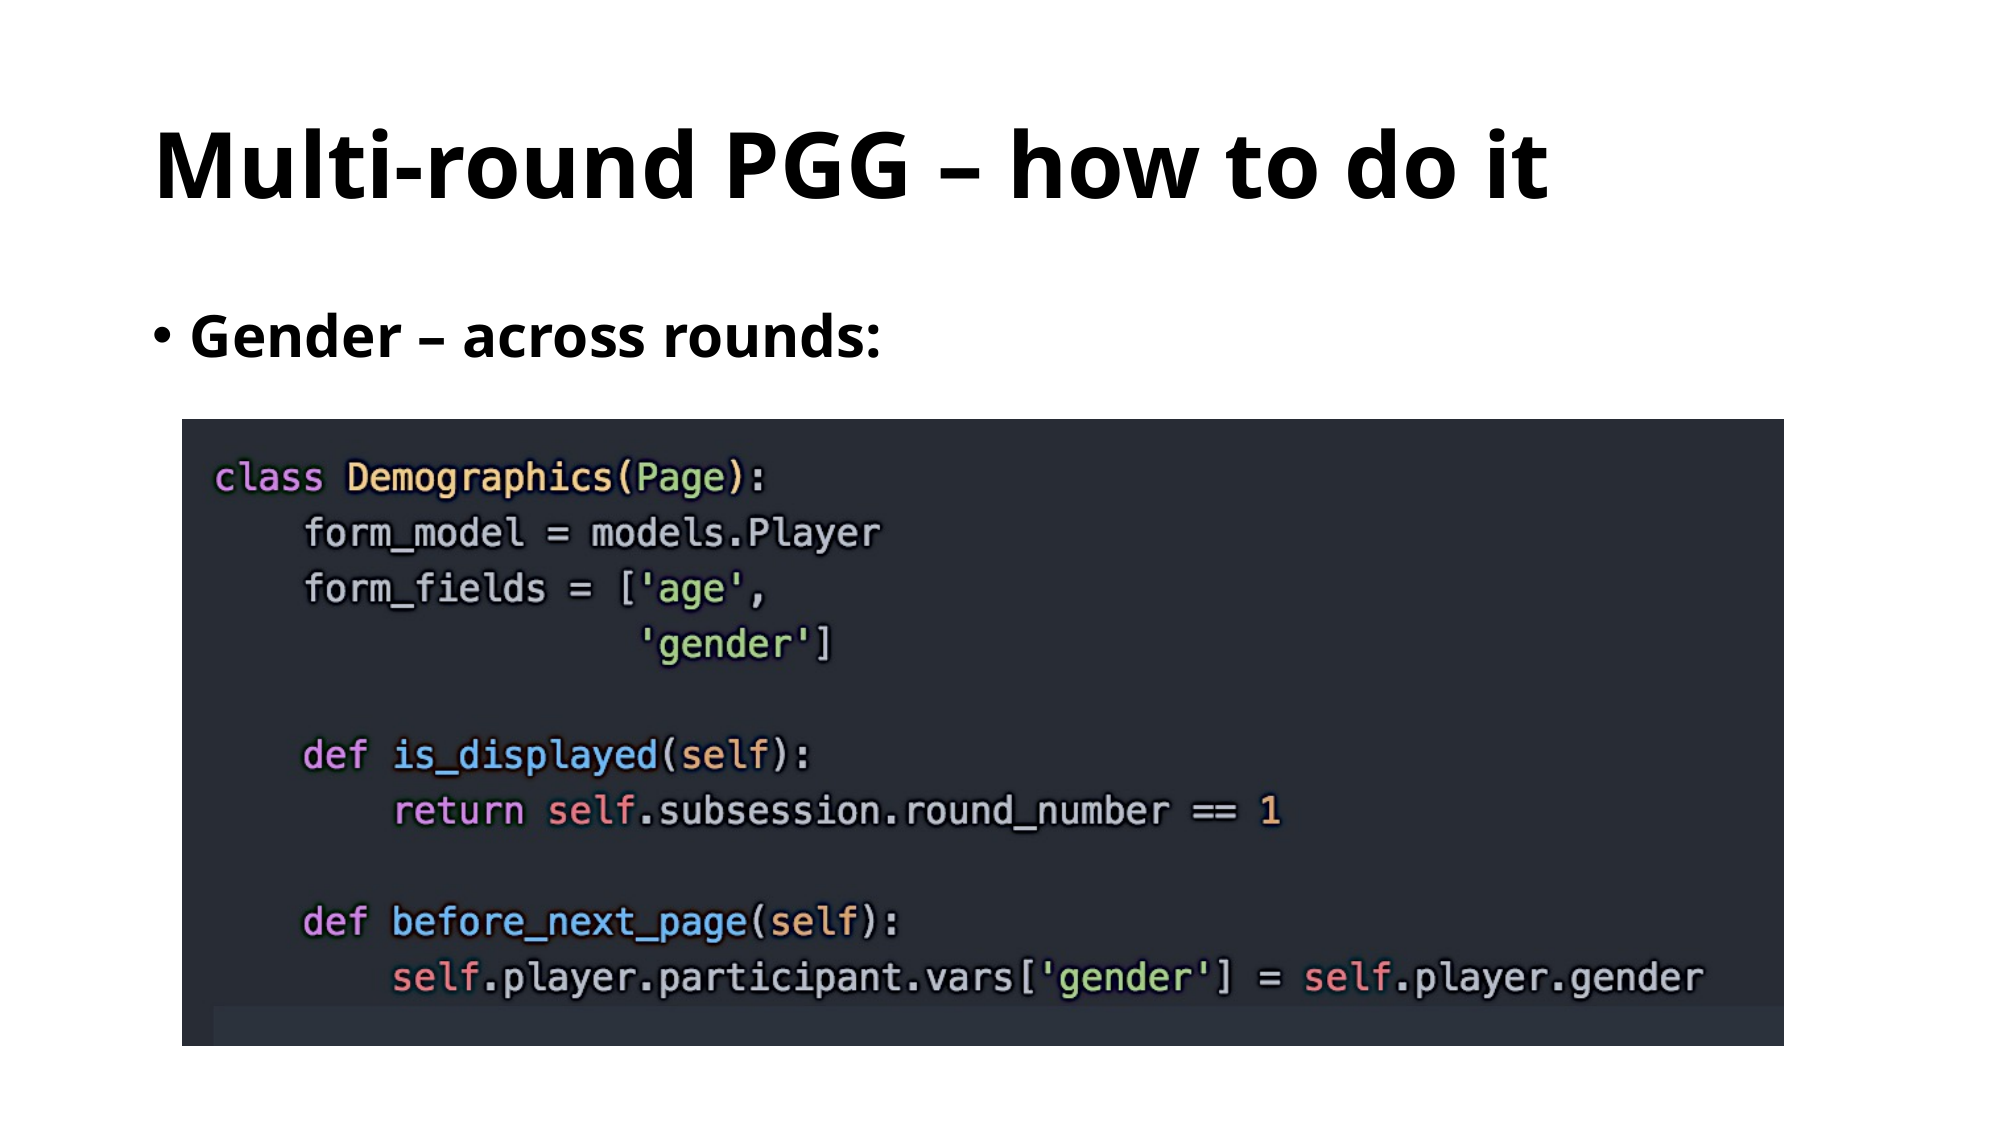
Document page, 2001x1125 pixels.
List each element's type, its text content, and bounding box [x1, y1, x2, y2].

title Multi-round PGG – how to do it [137, 59, 1863, 278]
picture [182, 419, 1784, 1046]
list Gender – across rounds: [137, 299, 1863, 420]
